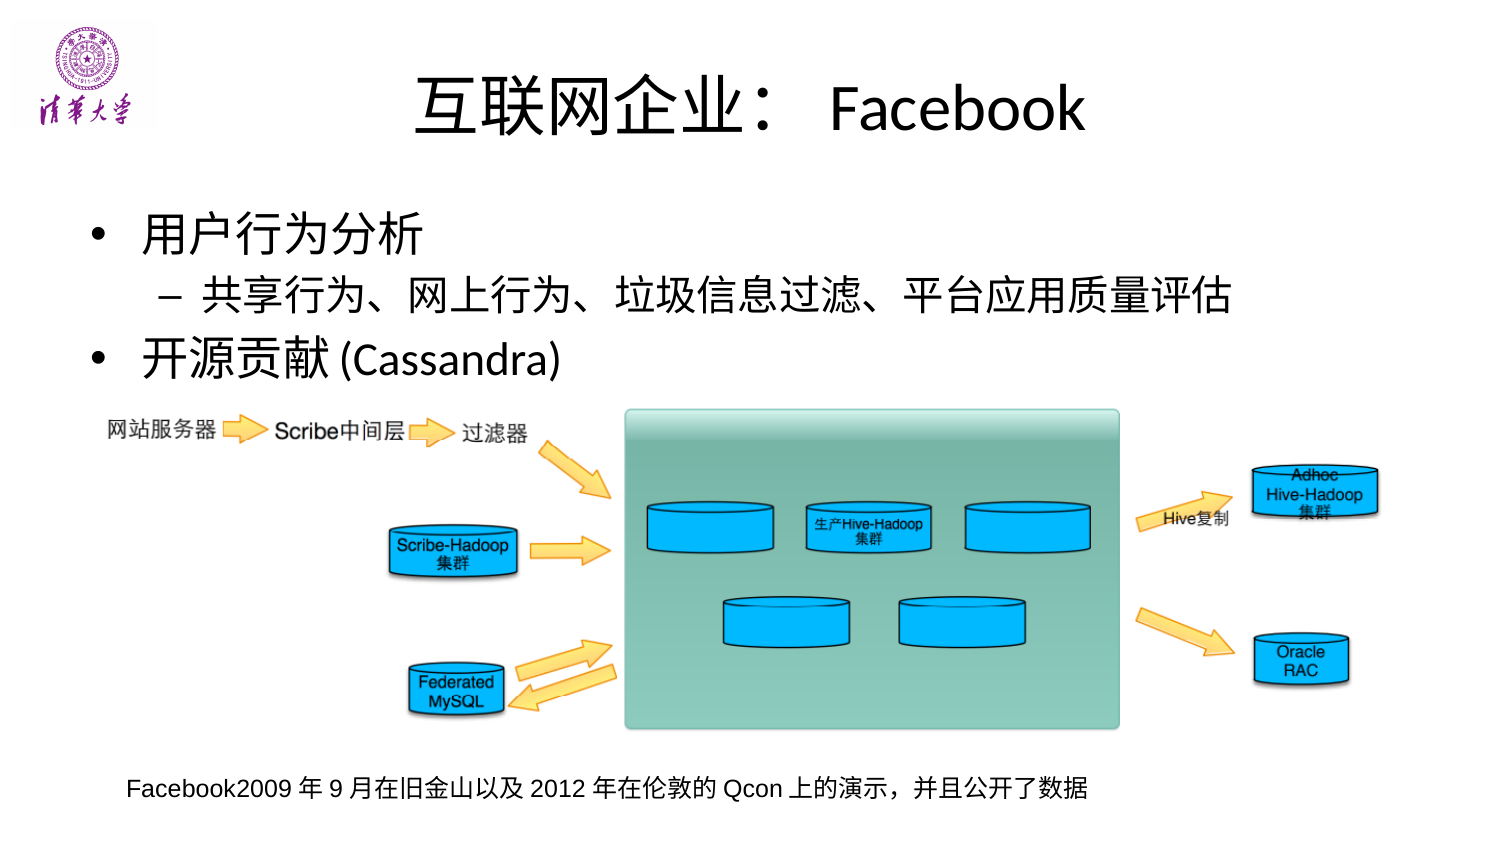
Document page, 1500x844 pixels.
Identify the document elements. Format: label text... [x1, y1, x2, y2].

picture [11, 19, 157, 129]
picture [87, 392, 1397, 748]
text_box Facebook2009年9月在旧金山以及2012年在伦敦的Qcon上的演示，并且公开了数据 [111, 765, 1104, 811]
title 互联网企业：Facebook [75, 33, 1425, 175]
list 用户行为分析 共享行为、网上行为、垃圾信息过滤、平台应用质量评估 开源贡献(Cassandra) [75, 196, 1380, 393]
